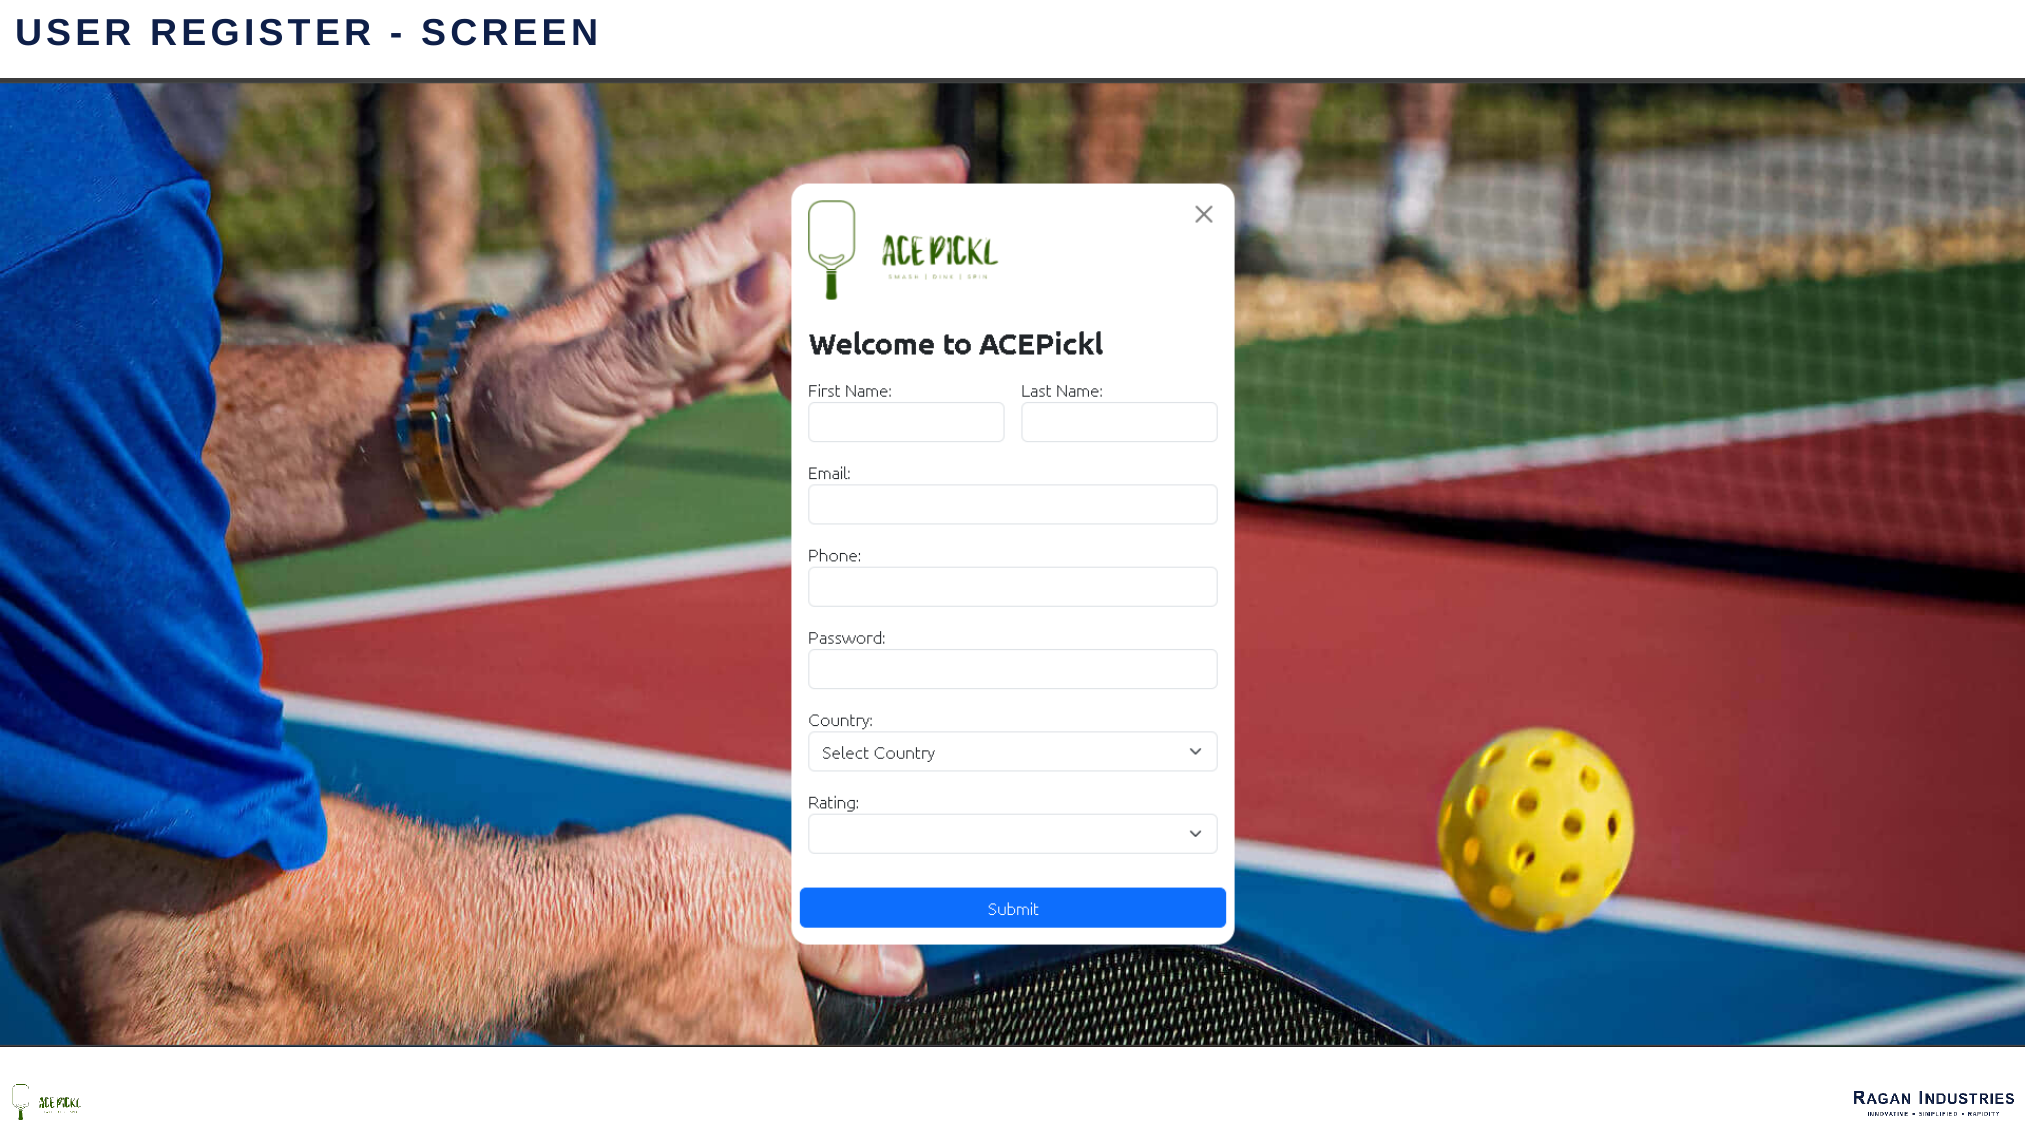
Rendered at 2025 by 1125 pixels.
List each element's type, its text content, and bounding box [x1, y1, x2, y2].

picture [12, 1084, 81, 1120]
picture [0, 77, 2025, 1048]
text_box User Register - Screen [0, 0, 2025, 54]
picture [1837, 1084, 2025, 1120]
